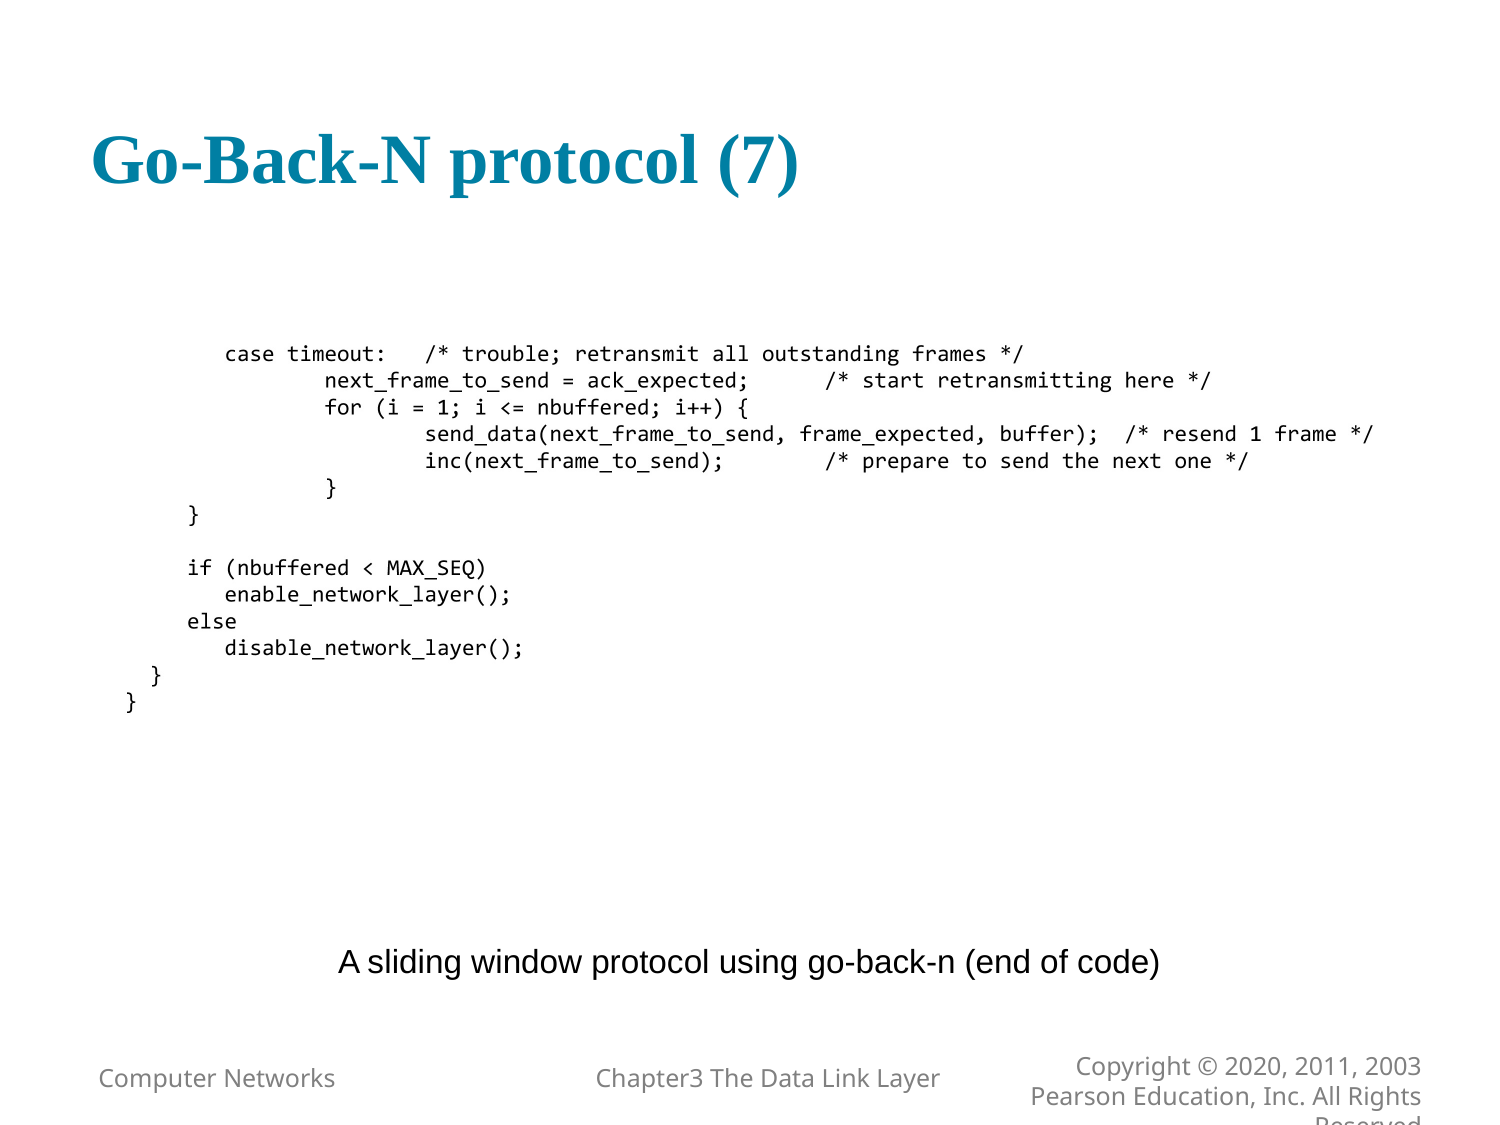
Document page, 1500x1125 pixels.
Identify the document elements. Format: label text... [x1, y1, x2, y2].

list A sliding window protocol using go-back-n (end of code) [75, 910, 1425, 996]
title Go-Back-N protocol (7) [75, 37, 1425, 213]
picture [123, 339, 1377, 716]
